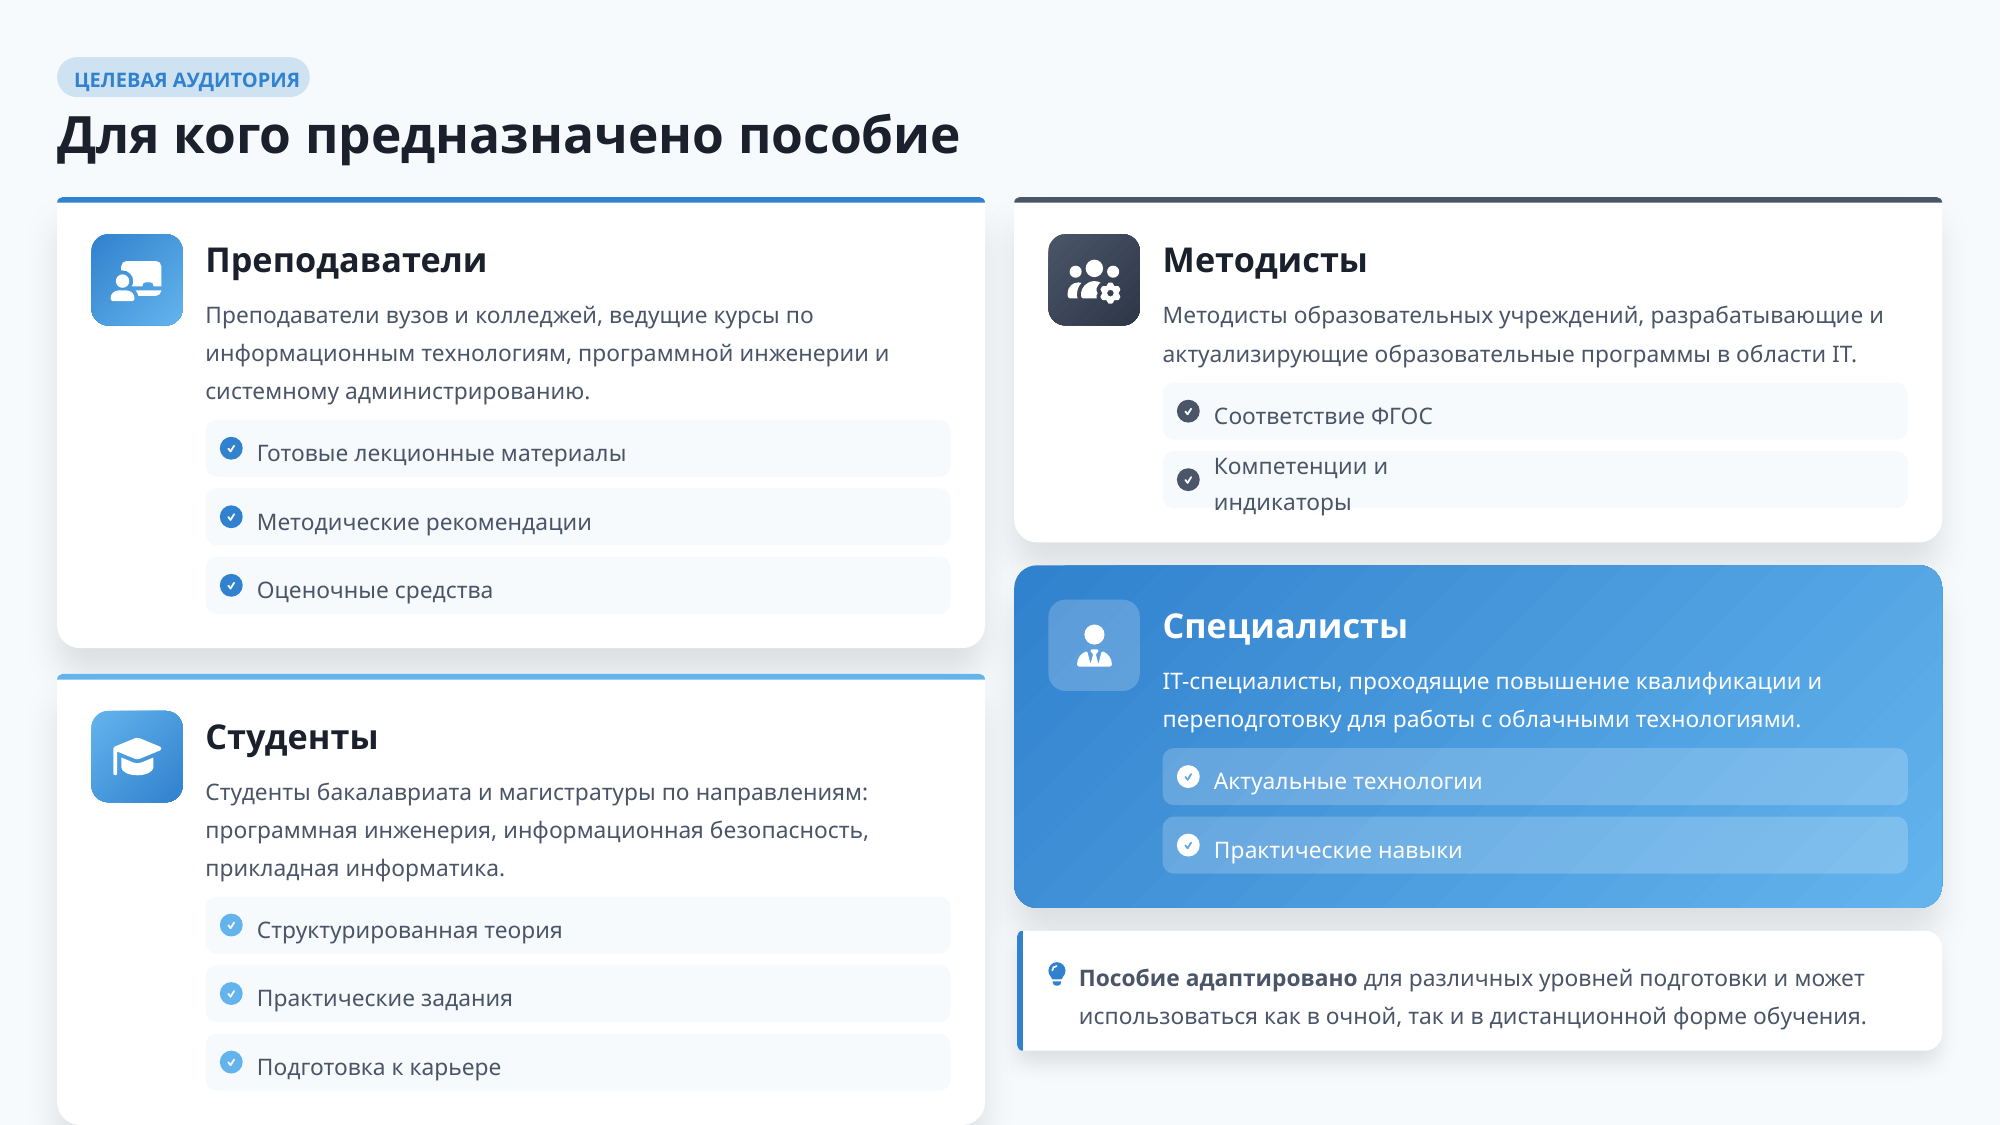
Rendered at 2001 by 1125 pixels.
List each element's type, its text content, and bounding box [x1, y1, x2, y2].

text_box [1052, 981, 1062, 986]
text_box [205, 965, 951, 1023]
text_box [57, 680, 986, 1125]
text_box [1084, 624, 1105, 645]
text_box [1014, 197, 1943, 203]
text_box Пособие адаптировано для различных уровней подготовки и может использоваться как в очной, так и в дистанционной форме обучения. [1079, 953, 1931, 1028]
text_box [1081, 281, 1101, 299]
text_box [1017, 930, 1023, 1051]
text_box [1069, 265, 1082, 278]
text_box [205, 556, 951, 614]
text_box [1077, 649, 1112, 667]
text_box [219, 436, 243, 460]
text_box [57, 197, 986, 203]
text_box IT-специалисты, проходящие повышение квалификации и переподготовку для работы с облачными технологиями. [1162, 656, 1920, 731]
text_box [121, 261, 162, 287]
text_box [91, 710, 183, 803]
text_box Специалисты [1162, 599, 1925, 646]
text_box [1014, 565, 1943, 908]
text_box [1176, 468, 1200, 492]
text_box [1085, 259, 1104, 278]
text_box [1100, 282, 1121, 304]
text_box [219, 913, 243, 937]
text_box [57, 673, 986, 680]
text_box [1107, 265, 1120, 278]
text_box [205, 896, 951, 954]
text_box Актуальные технологии [1214, 759, 1486, 794]
text_box [219, 1050, 243, 1074]
text_box [115, 274, 130, 288]
text_box [1048, 962, 1066, 980]
text_box [1162, 451, 1908, 509]
text_box Студенты бакалавриата и магистратуры по направлениям: программная инженерия, информационная безопасность, прикладная информатика. [205, 767, 963, 880]
text_box ЦЕЛЕВАЯ АУДИТОРИЯ [57, 57, 320, 98]
text_box Студенты [205, 710, 968, 757]
text_box [110, 290, 135, 302]
text_box Методисты [1162, 234, 1925, 280]
text_box [219, 982, 243, 1006]
text_box [1162, 748, 1908, 806]
text_box [1162, 382, 1908, 440]
text_box [91, 234, 183, 326]
text_box Практические навыки [1213, 827, 1464, 863]
text_box Методисты образовательных учреждений, разрабатывающие и актуализирующие образовательные программы в области IT. [1162, 291, 1920, 366]
text_box [1162, 816, 1908, 874]
text_box Практические задания [256, 976, 516, 1011]
text_box [1067, 282, 1082, 299]
text_box Подготовка к карьере [256, 1044, 507, 1080]
text_box Соответствие ФГОС [1213, 393, 1447, 429]
text_box [1023, 930, 1943, 1051]
text_box Структурированная теория [256, 907, 566, 943]
text_box [57, 203, 986, 649]
text_box [1048, 234, 1140, 326]
text_box [113, 737, 162, 776]
text_box Компетенции и индикаторы [1213, 462, 1530, 497]
text_box [205, 488, 951, 546]
text_box [1048, 599, 1140, 691]
text_box [1176, 399, 1200, 423]
text_box [1176, 765, 1200, 789]
text_box [135, 290, 162, 296]
text_box [205, 1033, 951, 1091]
text_box [1014, 203, 1943, 543]
text_box [219, 573, 243, 597]
text_box [1176, 833, 1200, 857]
text_box Методические рекомендации [256, 499, 593, 534]
text_box Готовые лекционные материалы [256, 431, 627, 466]
text_box Для кого предназначено пособие [57, 108, 1969, 166]
text_box [205, 419, 951, 477]
text_box Преподаватели вузов и колледжей, ведущие курсы по информационным технологиям, программной инженерии и системному администрированию. [205, 291, 963, 403]
text_box Преподаватели [205, 234, 968, 280]
text_box Оценочные средства [256, 568, 500, 603]
text_box [219, 505, 243, 529]
